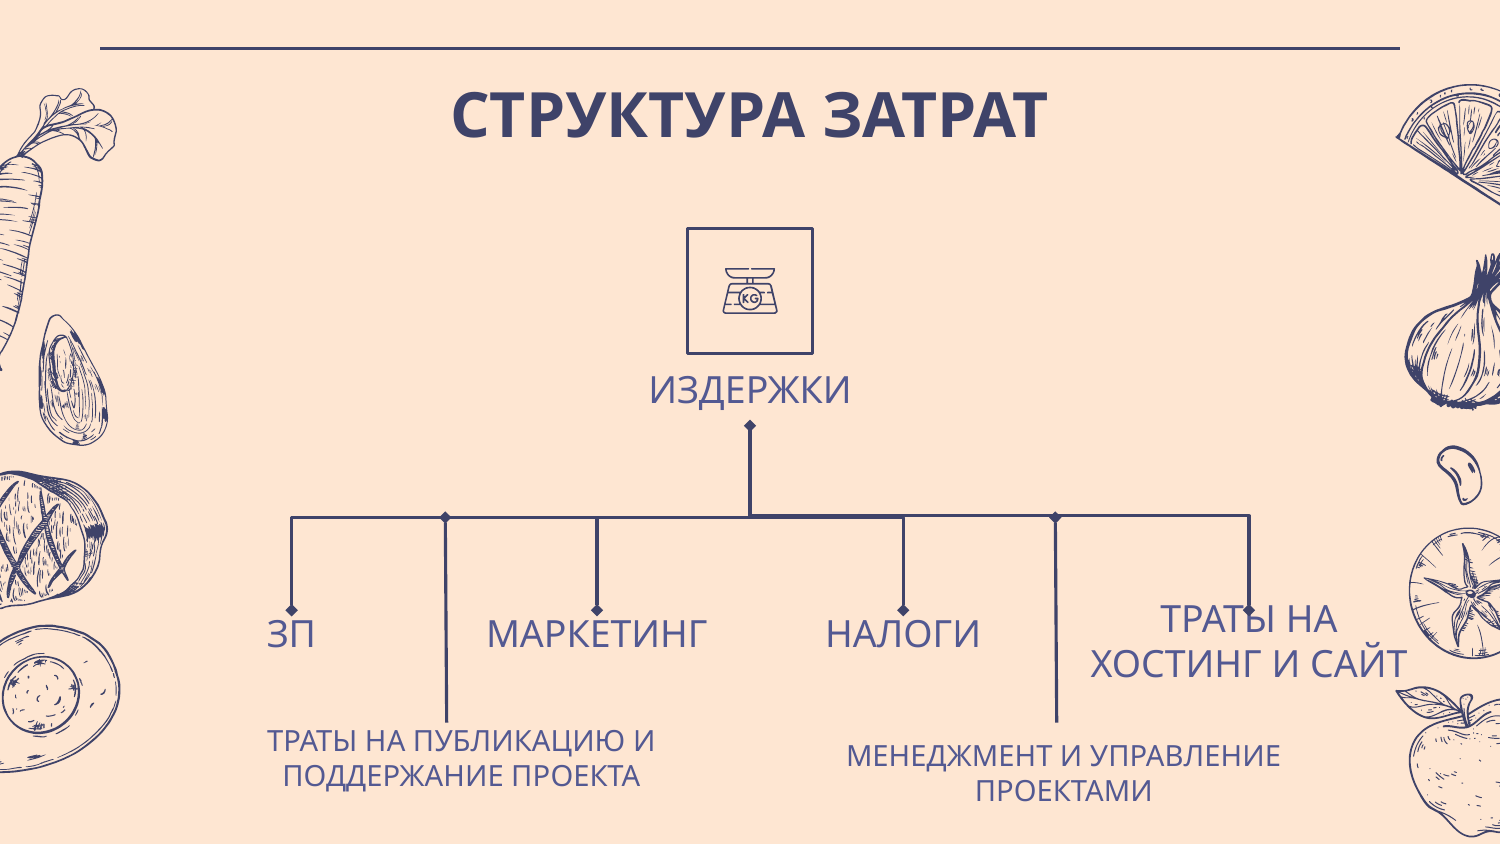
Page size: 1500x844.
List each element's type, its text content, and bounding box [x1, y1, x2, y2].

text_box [428, 288, 614, 748]
text_box ЗП [138, 610, 423, 671]
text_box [906, 268, 1092, 768]
text_box ИЗДЕРЖКИ [619, 365, 901, 426]
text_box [734, 441, 901, 595]
text_box МЕНЕДЖМЕНТ И УПРАВЛЕНИЕ ПРОЕКТАМИ [802, 722, 1325, 798]
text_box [581, 441, 732, 595]
text_box ТРАТЫ НА ХОСТИНГ И САЙТ [1098, 610, 1443, 701]
text_box НАЛОГИ [750, 610, 901, 671]
text_box [687, 228, 813, 354]
text_box [722, 268, 778, 314]
text_box МАРКЕТИНГ [619, 610, 750, 671]
title СТРУКТУРА ЗАТРАТ [118, 60, 1382, 150]
text_box ТРАТЫ НА ПУБЛИКАЦИЮ И ПОДДЕРЖАНИЕ ПРОЕКТА [184, 706, 739, 767]
